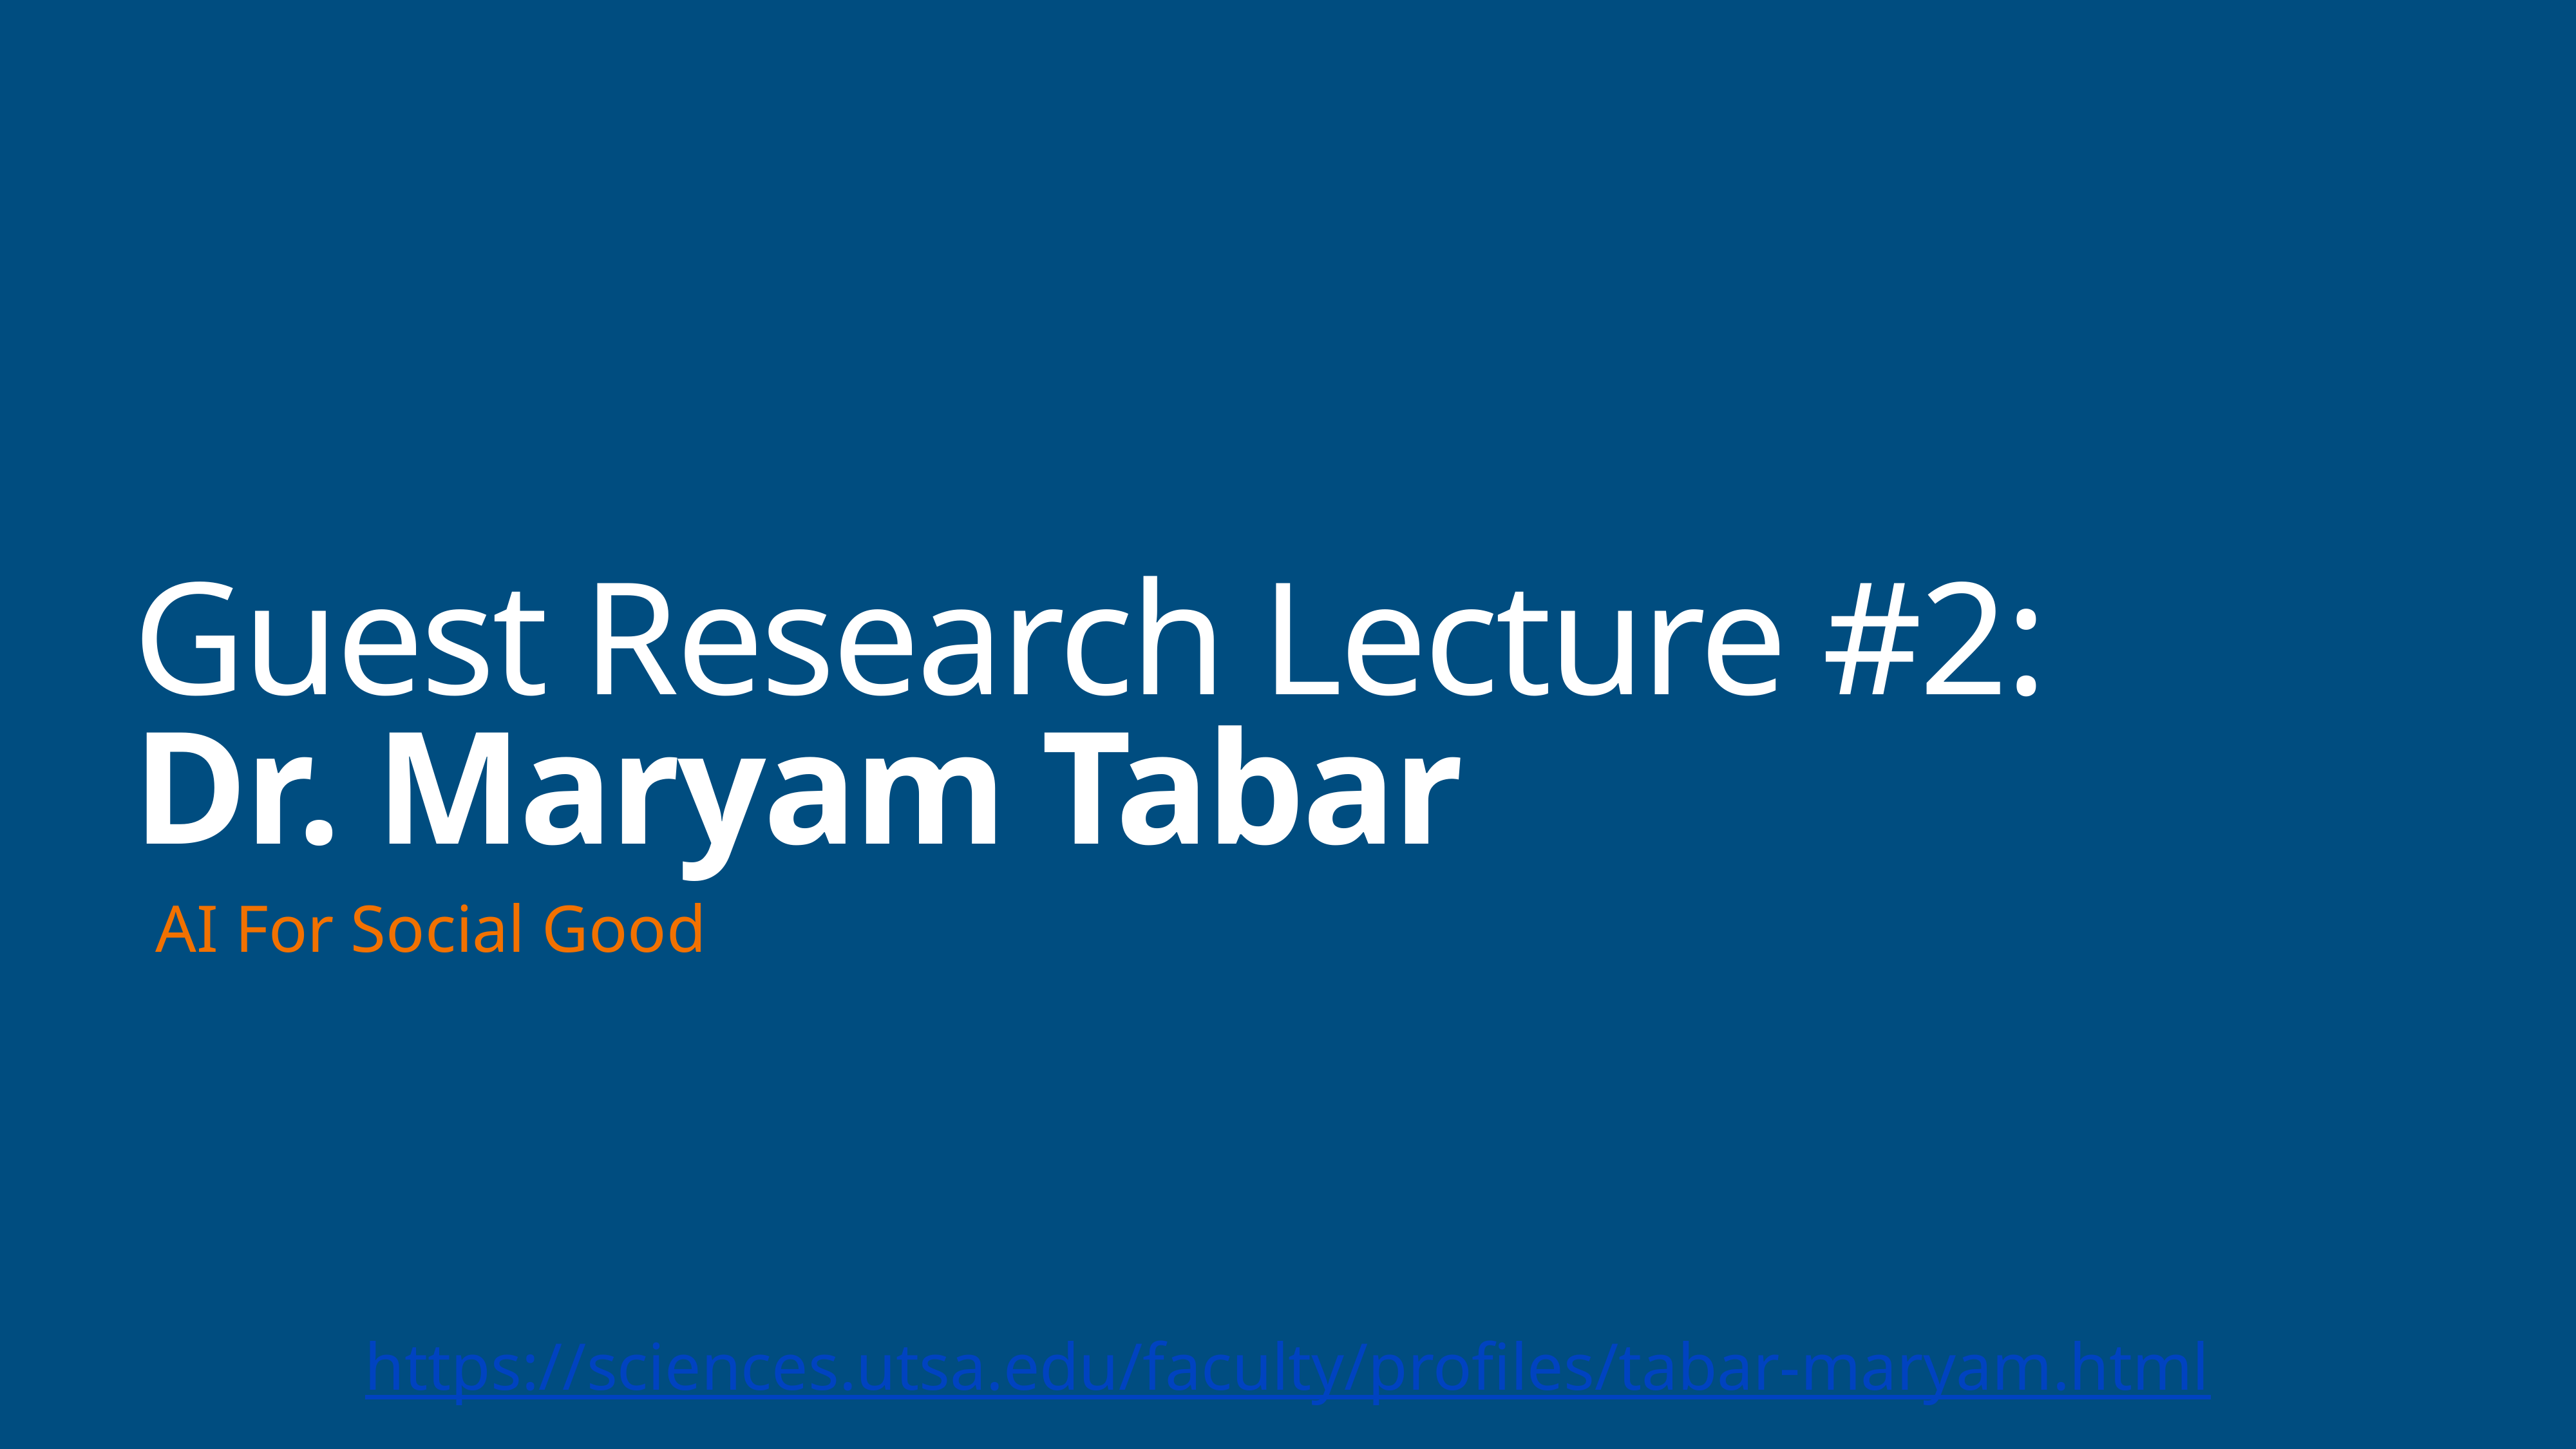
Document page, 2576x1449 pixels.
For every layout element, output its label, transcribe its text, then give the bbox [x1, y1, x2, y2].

text_box AI For Social Good [150, 891, 712, 971]
title Guest Research Lecture #2: Dr. Maryam Tabar [127, 478, 2449, 971]
text_box https://sciences.utsa.edu/faculty/profiles/tabar-maryam.html [359, 1321, 2217, 1412]
